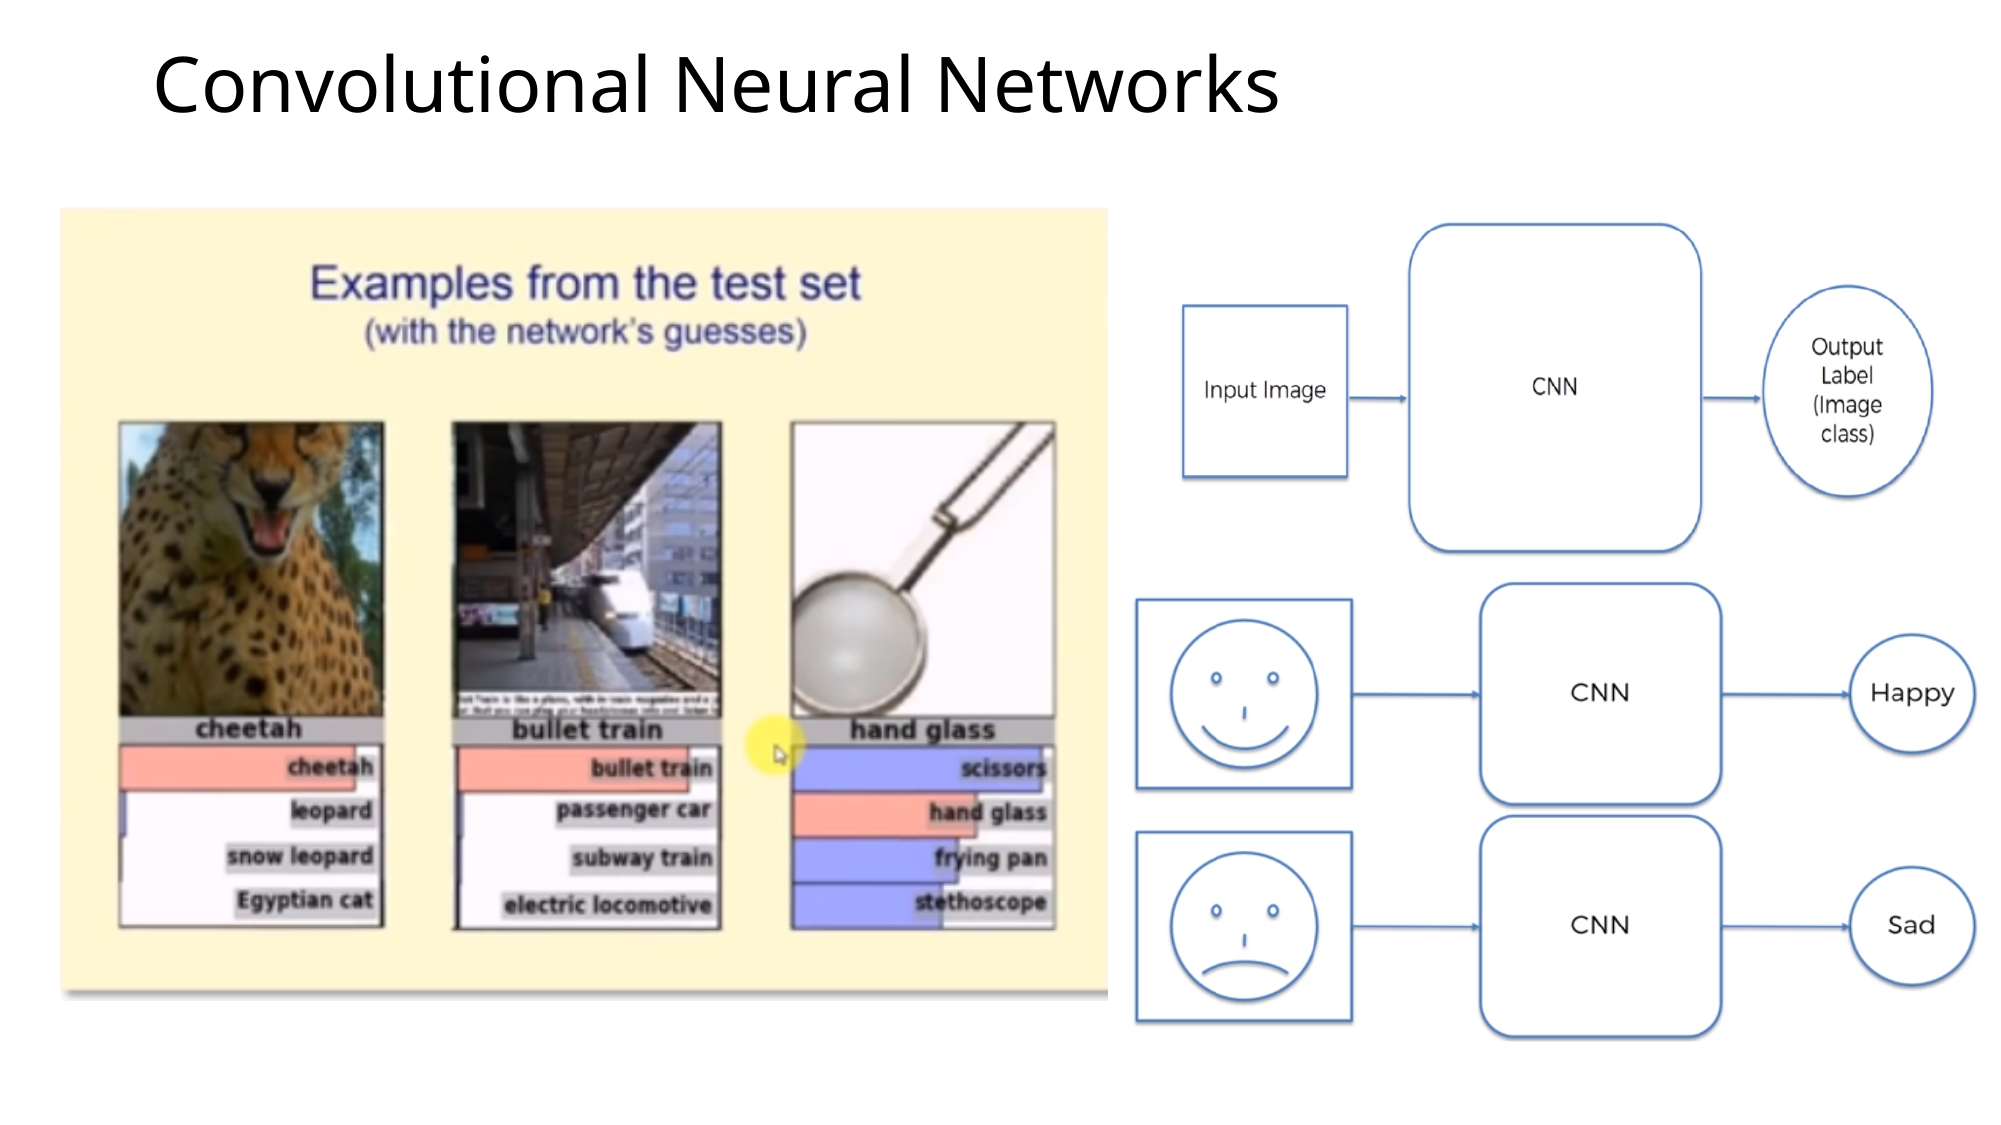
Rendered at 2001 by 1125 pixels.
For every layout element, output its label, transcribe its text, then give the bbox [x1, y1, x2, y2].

picture [1120, 581, 1990, 1042]
picture [1170, 211, 1940, 563]
title Convolutional Neural Networks [137, 37, 1863, 137]
picture [60, 206, 1108, 1001]
